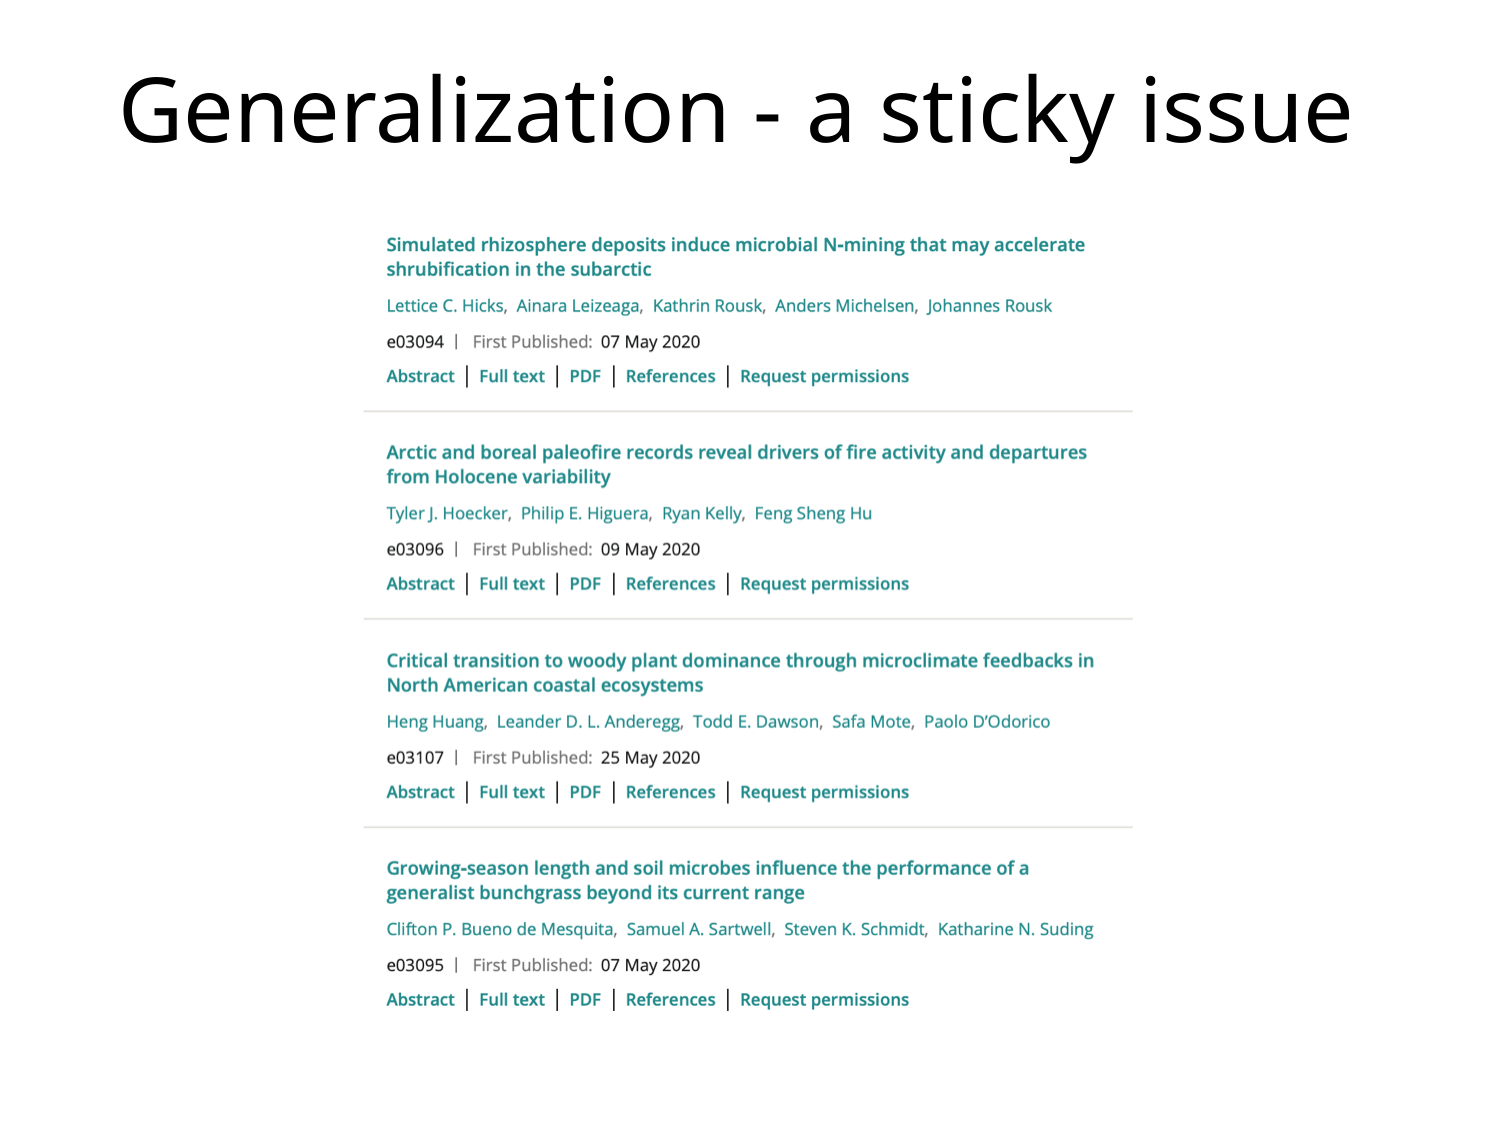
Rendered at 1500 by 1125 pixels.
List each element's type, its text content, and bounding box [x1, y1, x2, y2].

title Generalization - a sticky issue [103, 56, 1397, 170]
picture [348, 219, 1151, 1031]
